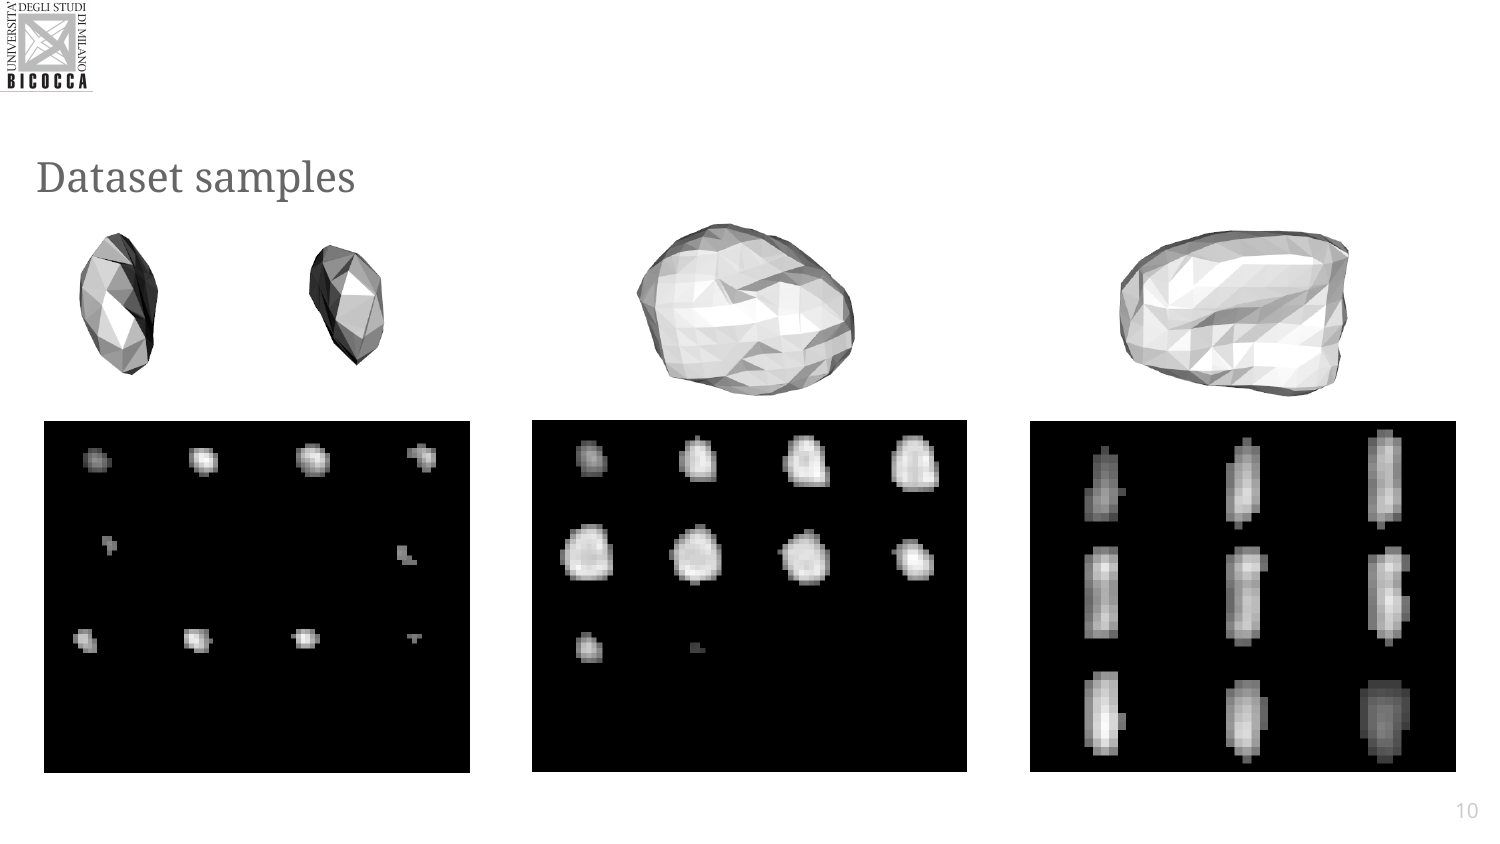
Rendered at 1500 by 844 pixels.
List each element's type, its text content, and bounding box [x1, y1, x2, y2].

picture [578, 212, 922, 402]
picture [1029, 421, 1456, 772]
picture [532, 420, 968, 772]
picture [0, 212, 471, 773]
text_box Dataset samples [21, 127, 1404, 760]
picture [1023, 212, 1449, 402]
slide_number 10 [1403, 779, 1494, 844]
picture [0, 0, 93, 92]
